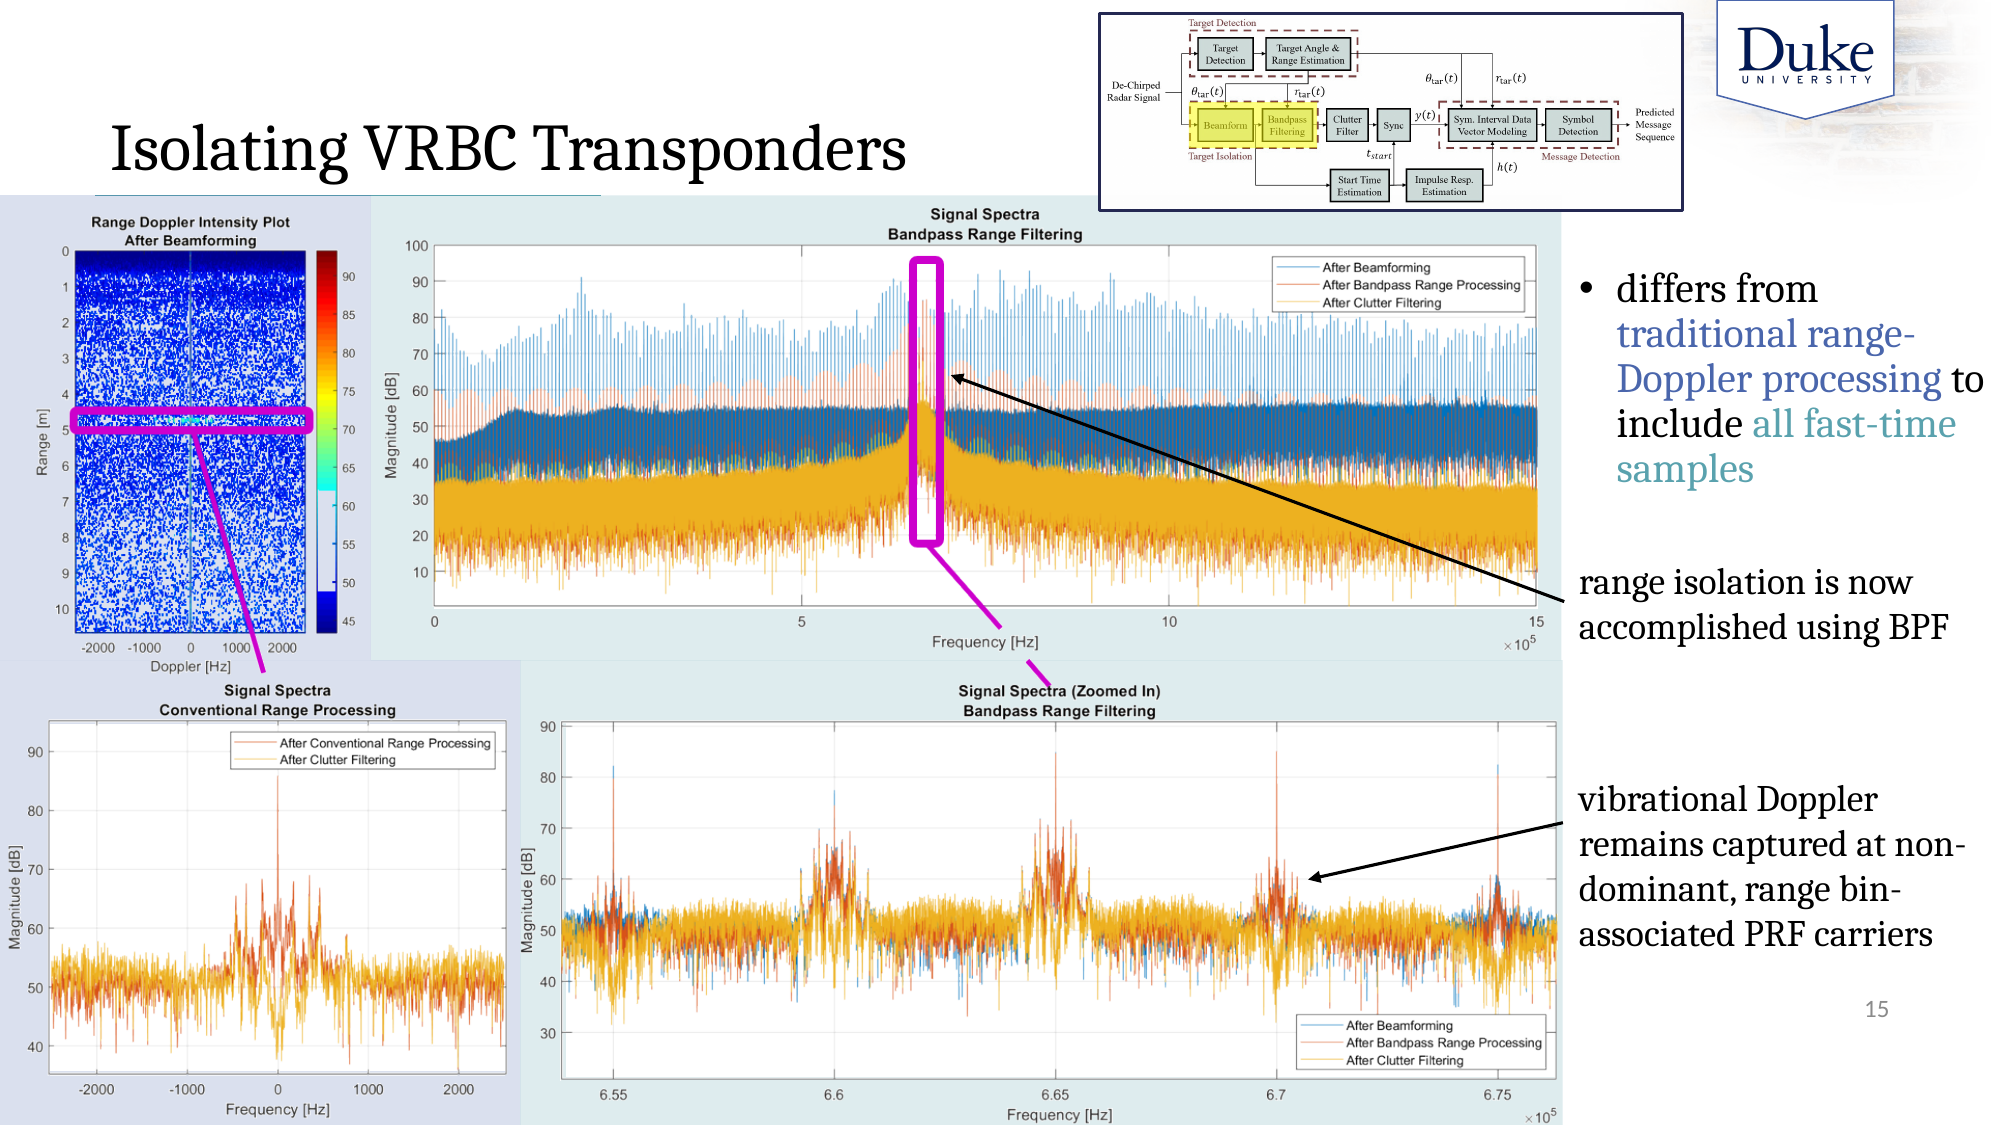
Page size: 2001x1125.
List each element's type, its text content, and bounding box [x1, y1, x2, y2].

text_box range isolation is now accomplished using BPF [1564, 549, 2000, 654]
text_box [950, 375, 1565, 603]
text_box vibrational Doppler remains captured at non-dominant, range bin-associated PRF carriers [1564, 766, 2000, 962]
slide_number 15 [1732, 977, 1905, 1037]
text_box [0, 195, 1563, 1125]
title Isolating VRBC Transponders [95, 105, 1098, 195]
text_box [1308, 822, 1563, 880]
list differs from traditional range-Doppler processing to include all fast-time samples [1564, 259, 2000, 504]
picture [1101, 0, 1994, 319]
